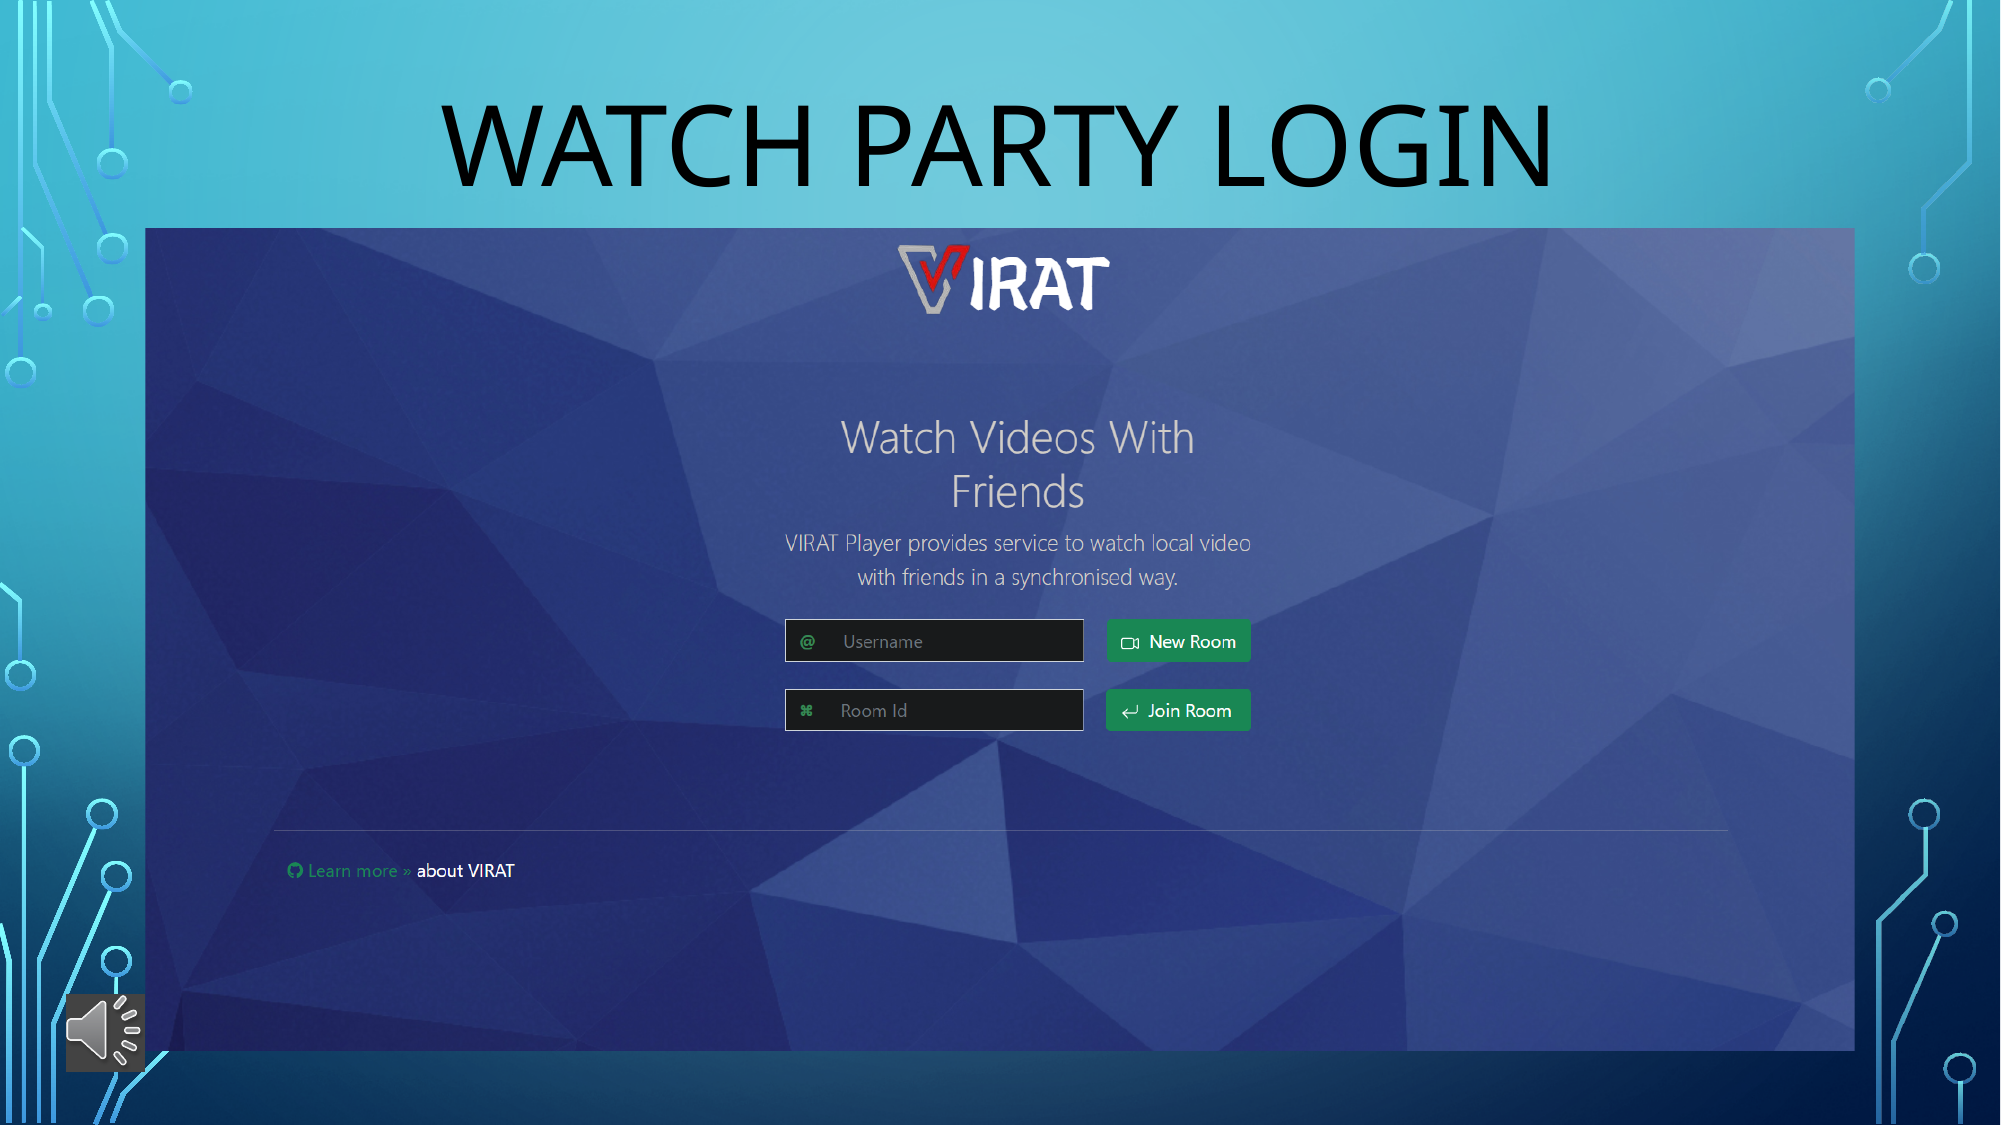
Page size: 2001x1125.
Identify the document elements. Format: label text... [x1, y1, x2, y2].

picture [65, 228, 1855, 1073]
list Watch Party Login [124, 39, 1876, 174]
